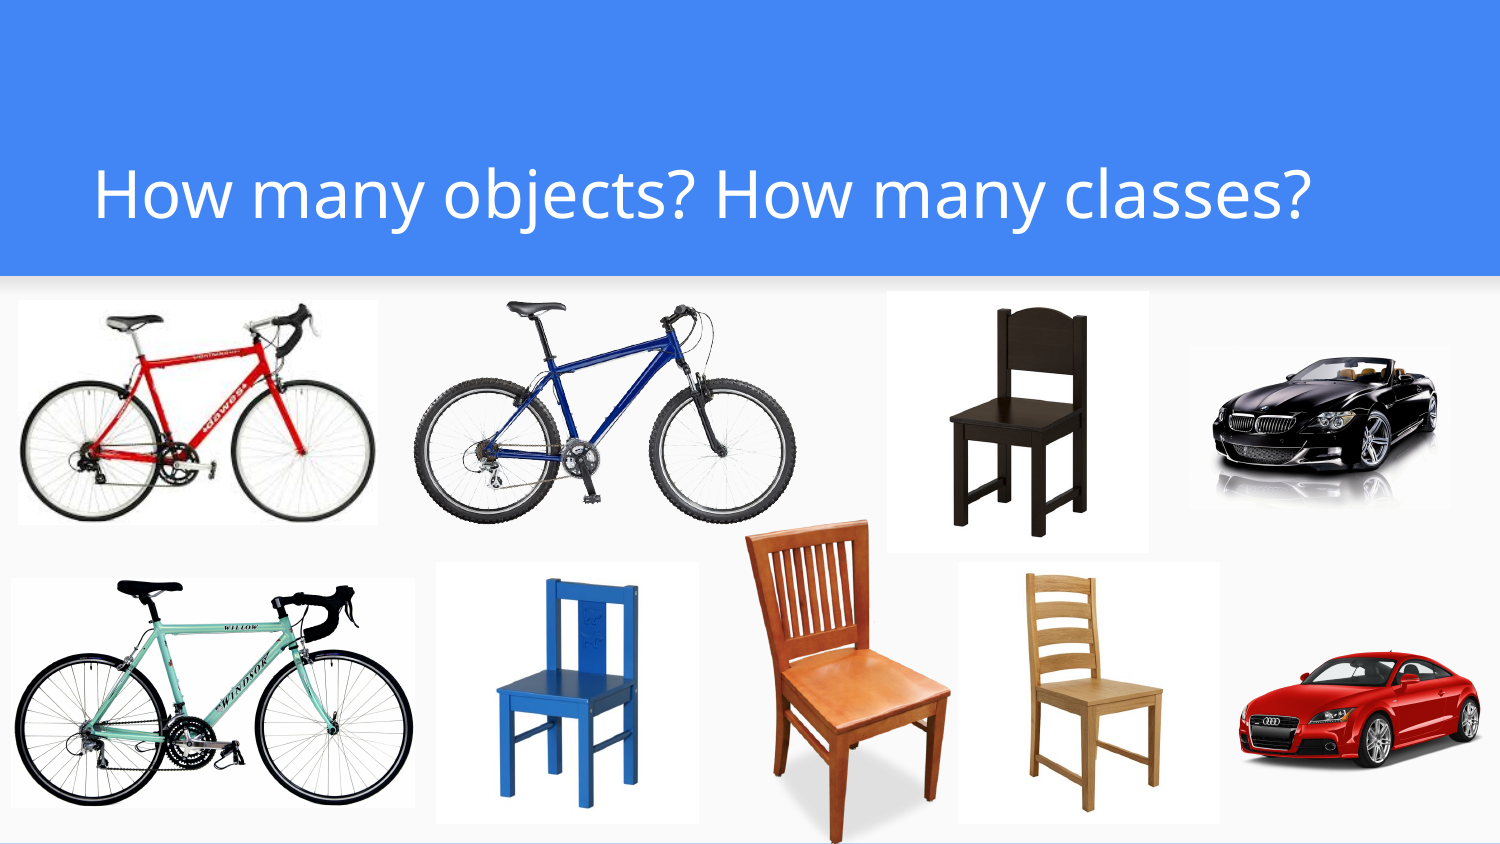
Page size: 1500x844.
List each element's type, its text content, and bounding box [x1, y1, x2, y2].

picture [402, 290, 1220, 844]
picture [436, 562, 699, 824]
title How many objects? How many classes? [77, 121, 1427, 248]
picture [1188, 345, 1451, 510]
picture [18, 300, 378, 525]
picture [11, 577, 415, 809]
picture [1228, 607, 1491, 804]
